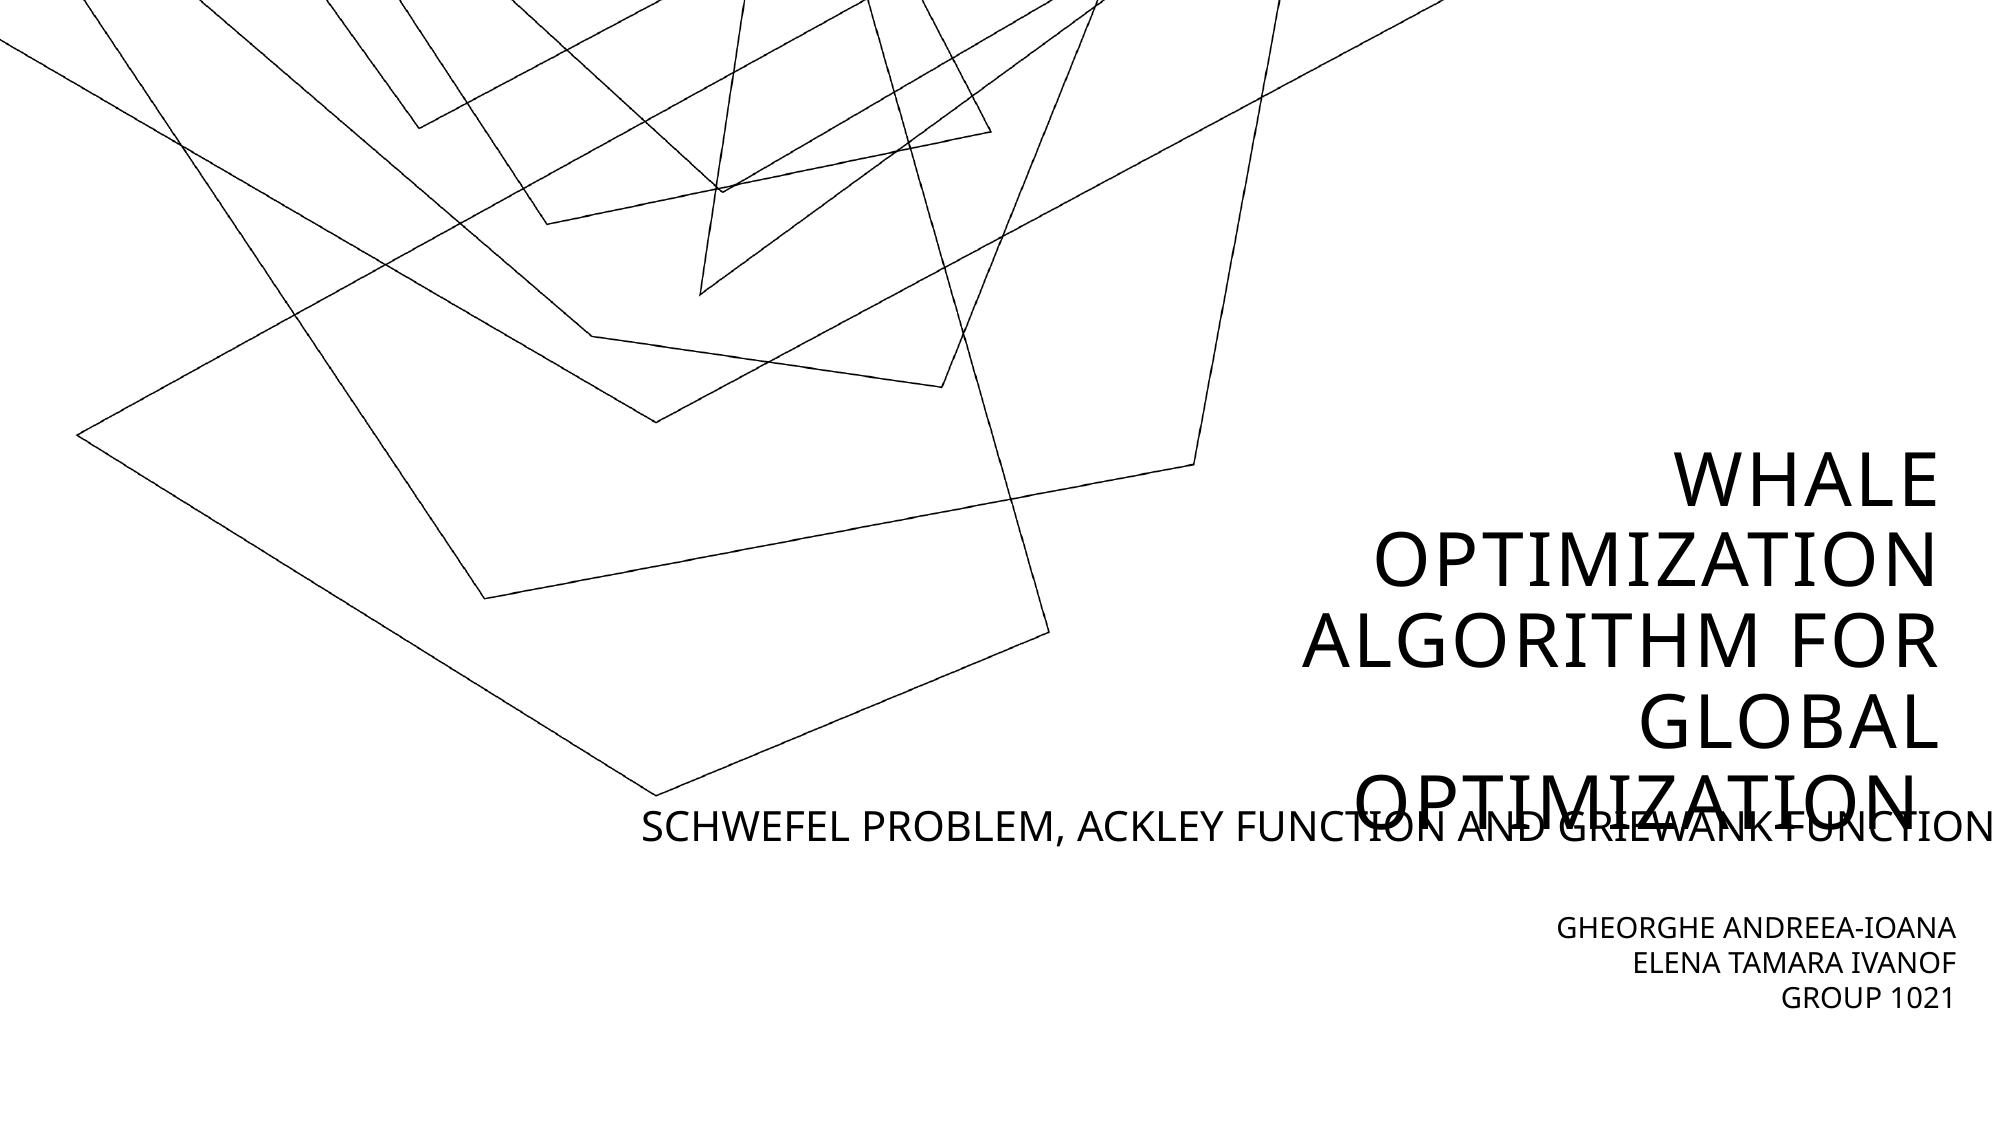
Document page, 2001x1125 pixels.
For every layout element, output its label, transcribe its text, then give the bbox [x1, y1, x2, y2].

title WHALE OPTIMIZATION ALGORITHM FOR GLOBAL OPTIMIZATION [1068, 461, 1959, 792]
text_box GHEORGHE ANDREEA-IOANA ELENA TAMARA IVANOF GROUP 1021 [1541, 902, 1972, 1023]
picture [0, 0, 1557, 830]
text_box SCHWEFEL PROBLEM, ACKLEY FUNCTION AND GRIEWANK FUNCTION [626, 792, 2000, 858]
